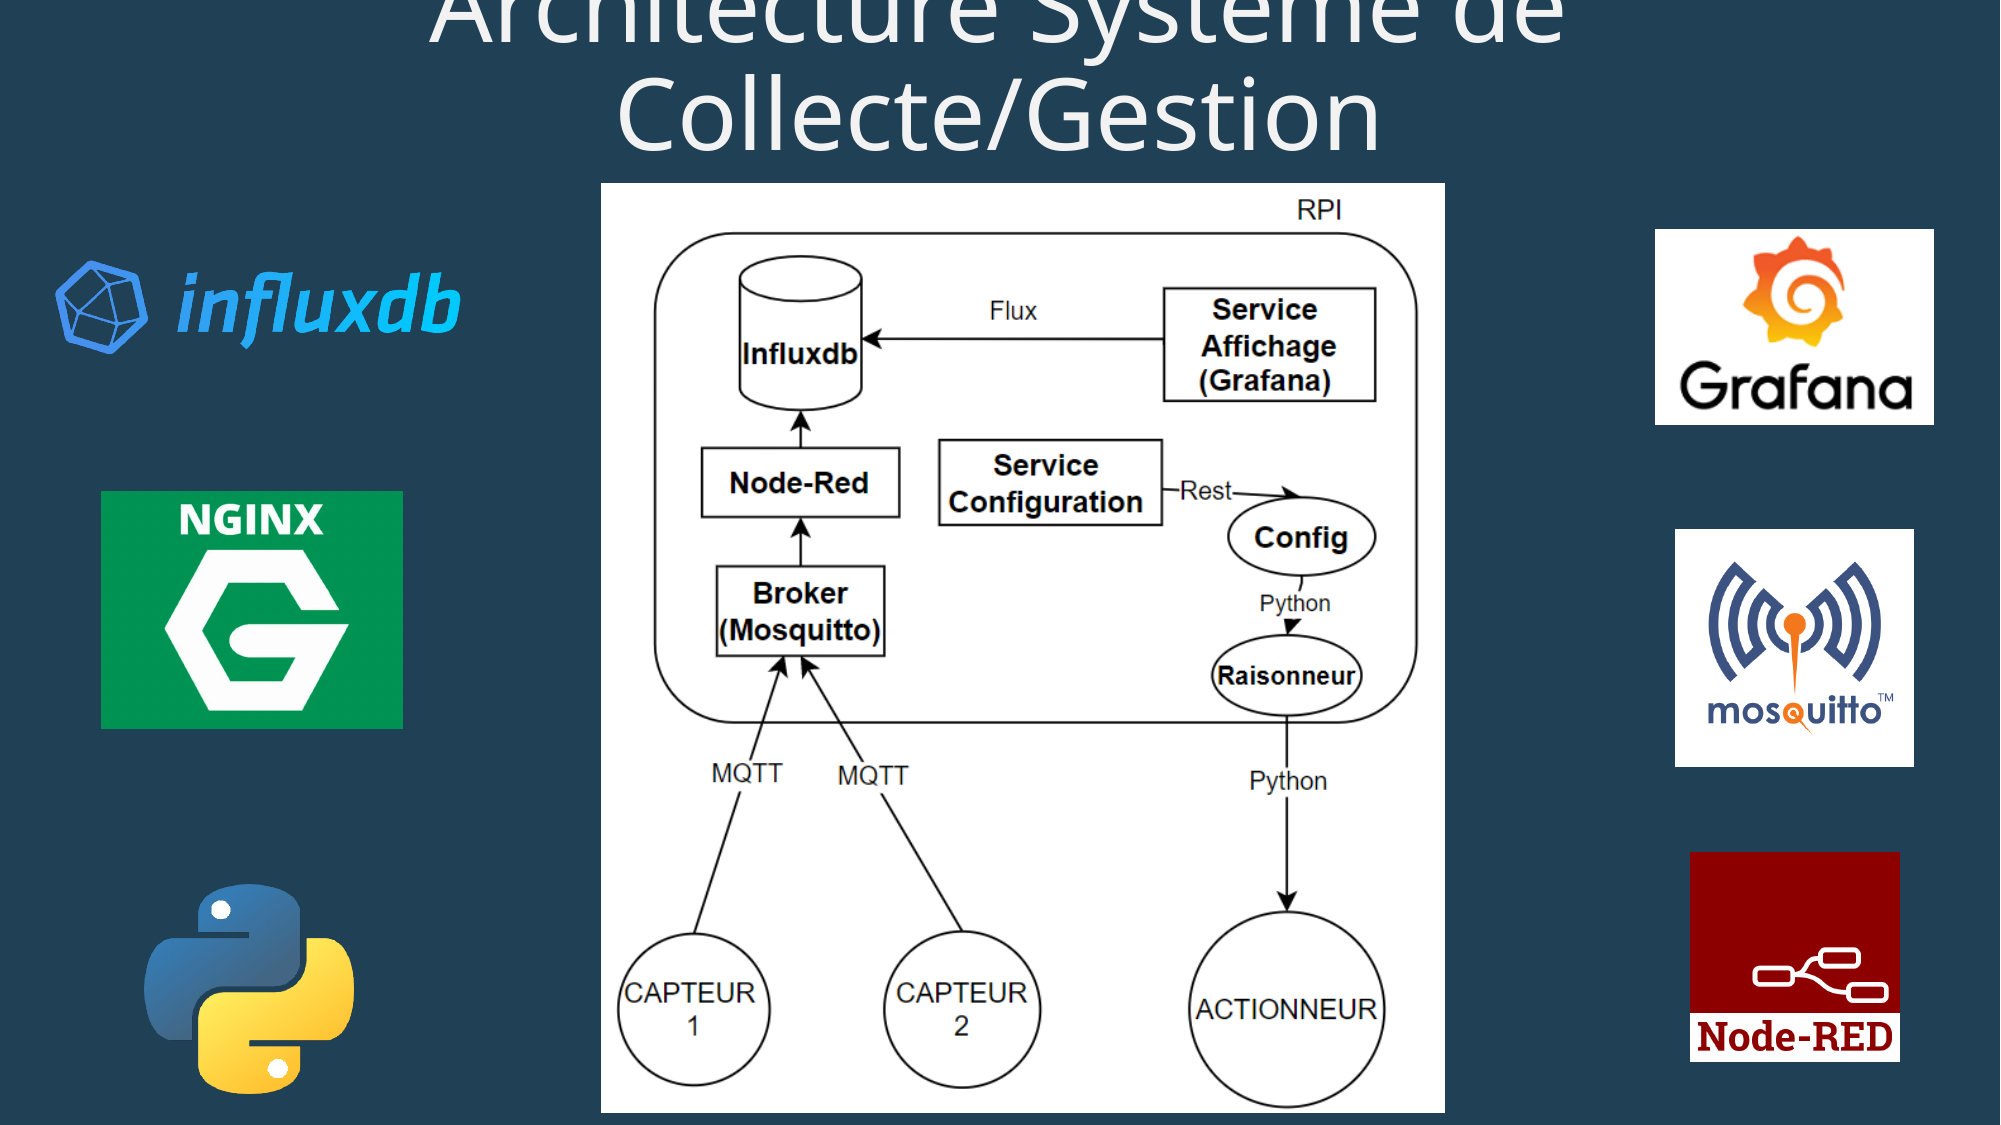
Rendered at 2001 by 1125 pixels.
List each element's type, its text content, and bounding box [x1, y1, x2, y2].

picture [1655, 229, 1934, 425]
picture [601, 183, 1445, 1113]
picture [1675, 529, 1914, 767]
title Architecture Système de Collecte/Gestion [147, 27, 1853, 180]
picture [33, 240, 471, 370]
picture [101, 491, 403, 729]
picture [144, 884, 354, 1094]
picture [1690, 852, 1900, 1062]
